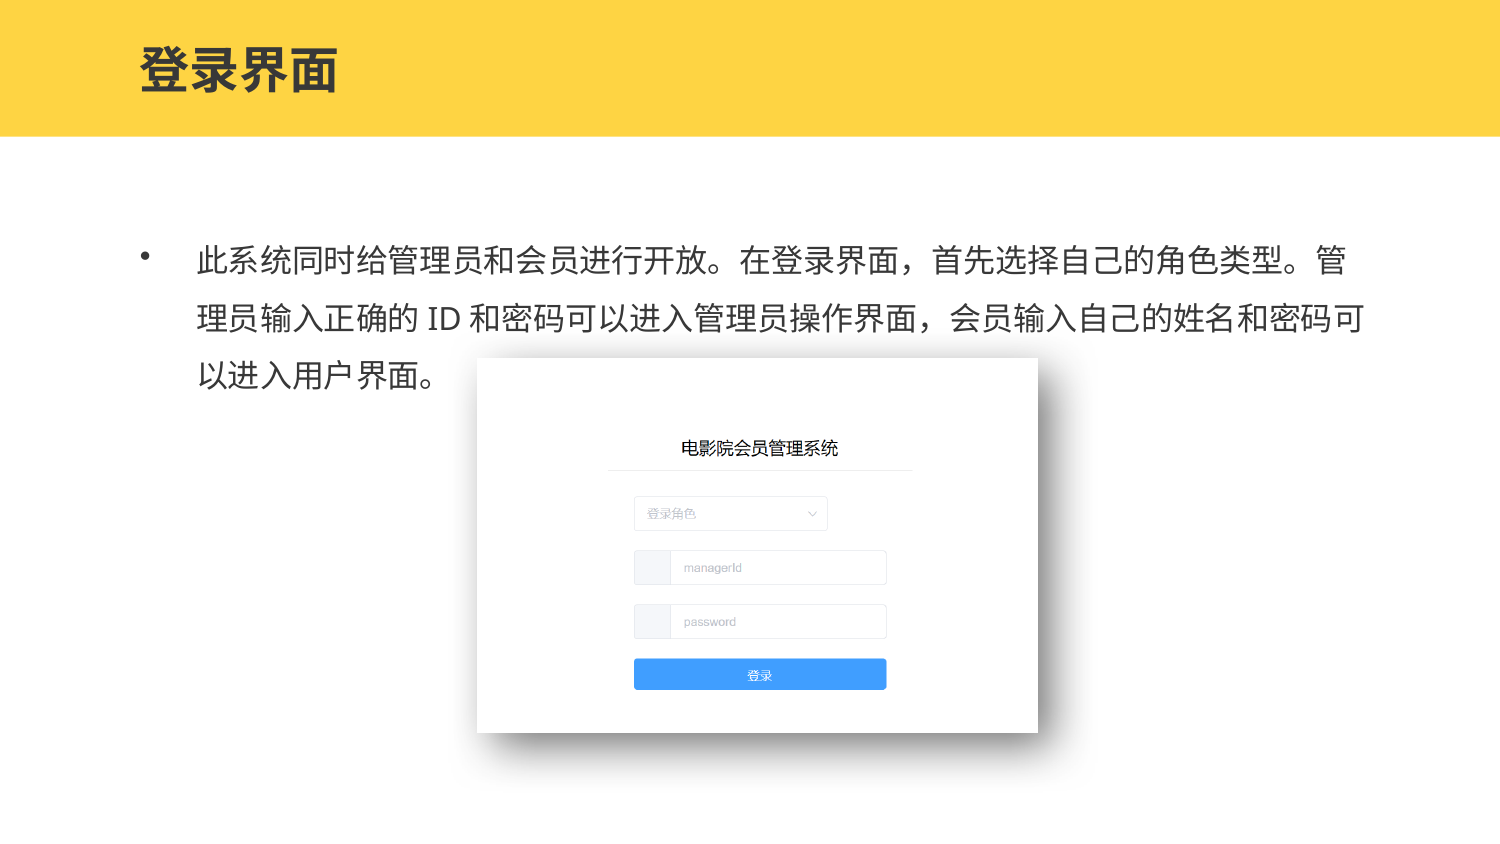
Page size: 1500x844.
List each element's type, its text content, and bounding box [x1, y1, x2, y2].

text_box 此系统同时给管理员和会员进行开放。在登录界面，首先选择自己的角色类型。管理员输入正确的ID和密码可以进入管理员操作界面，会员输入自己的姓名和密码可以进入用户界面。 [125, 214, 1391, 383]
text_box [0, 0, 1500, 137]
picture [477, 358, 1038, 733]
text_box 登录界面 [125, 22, 1459, 114]
